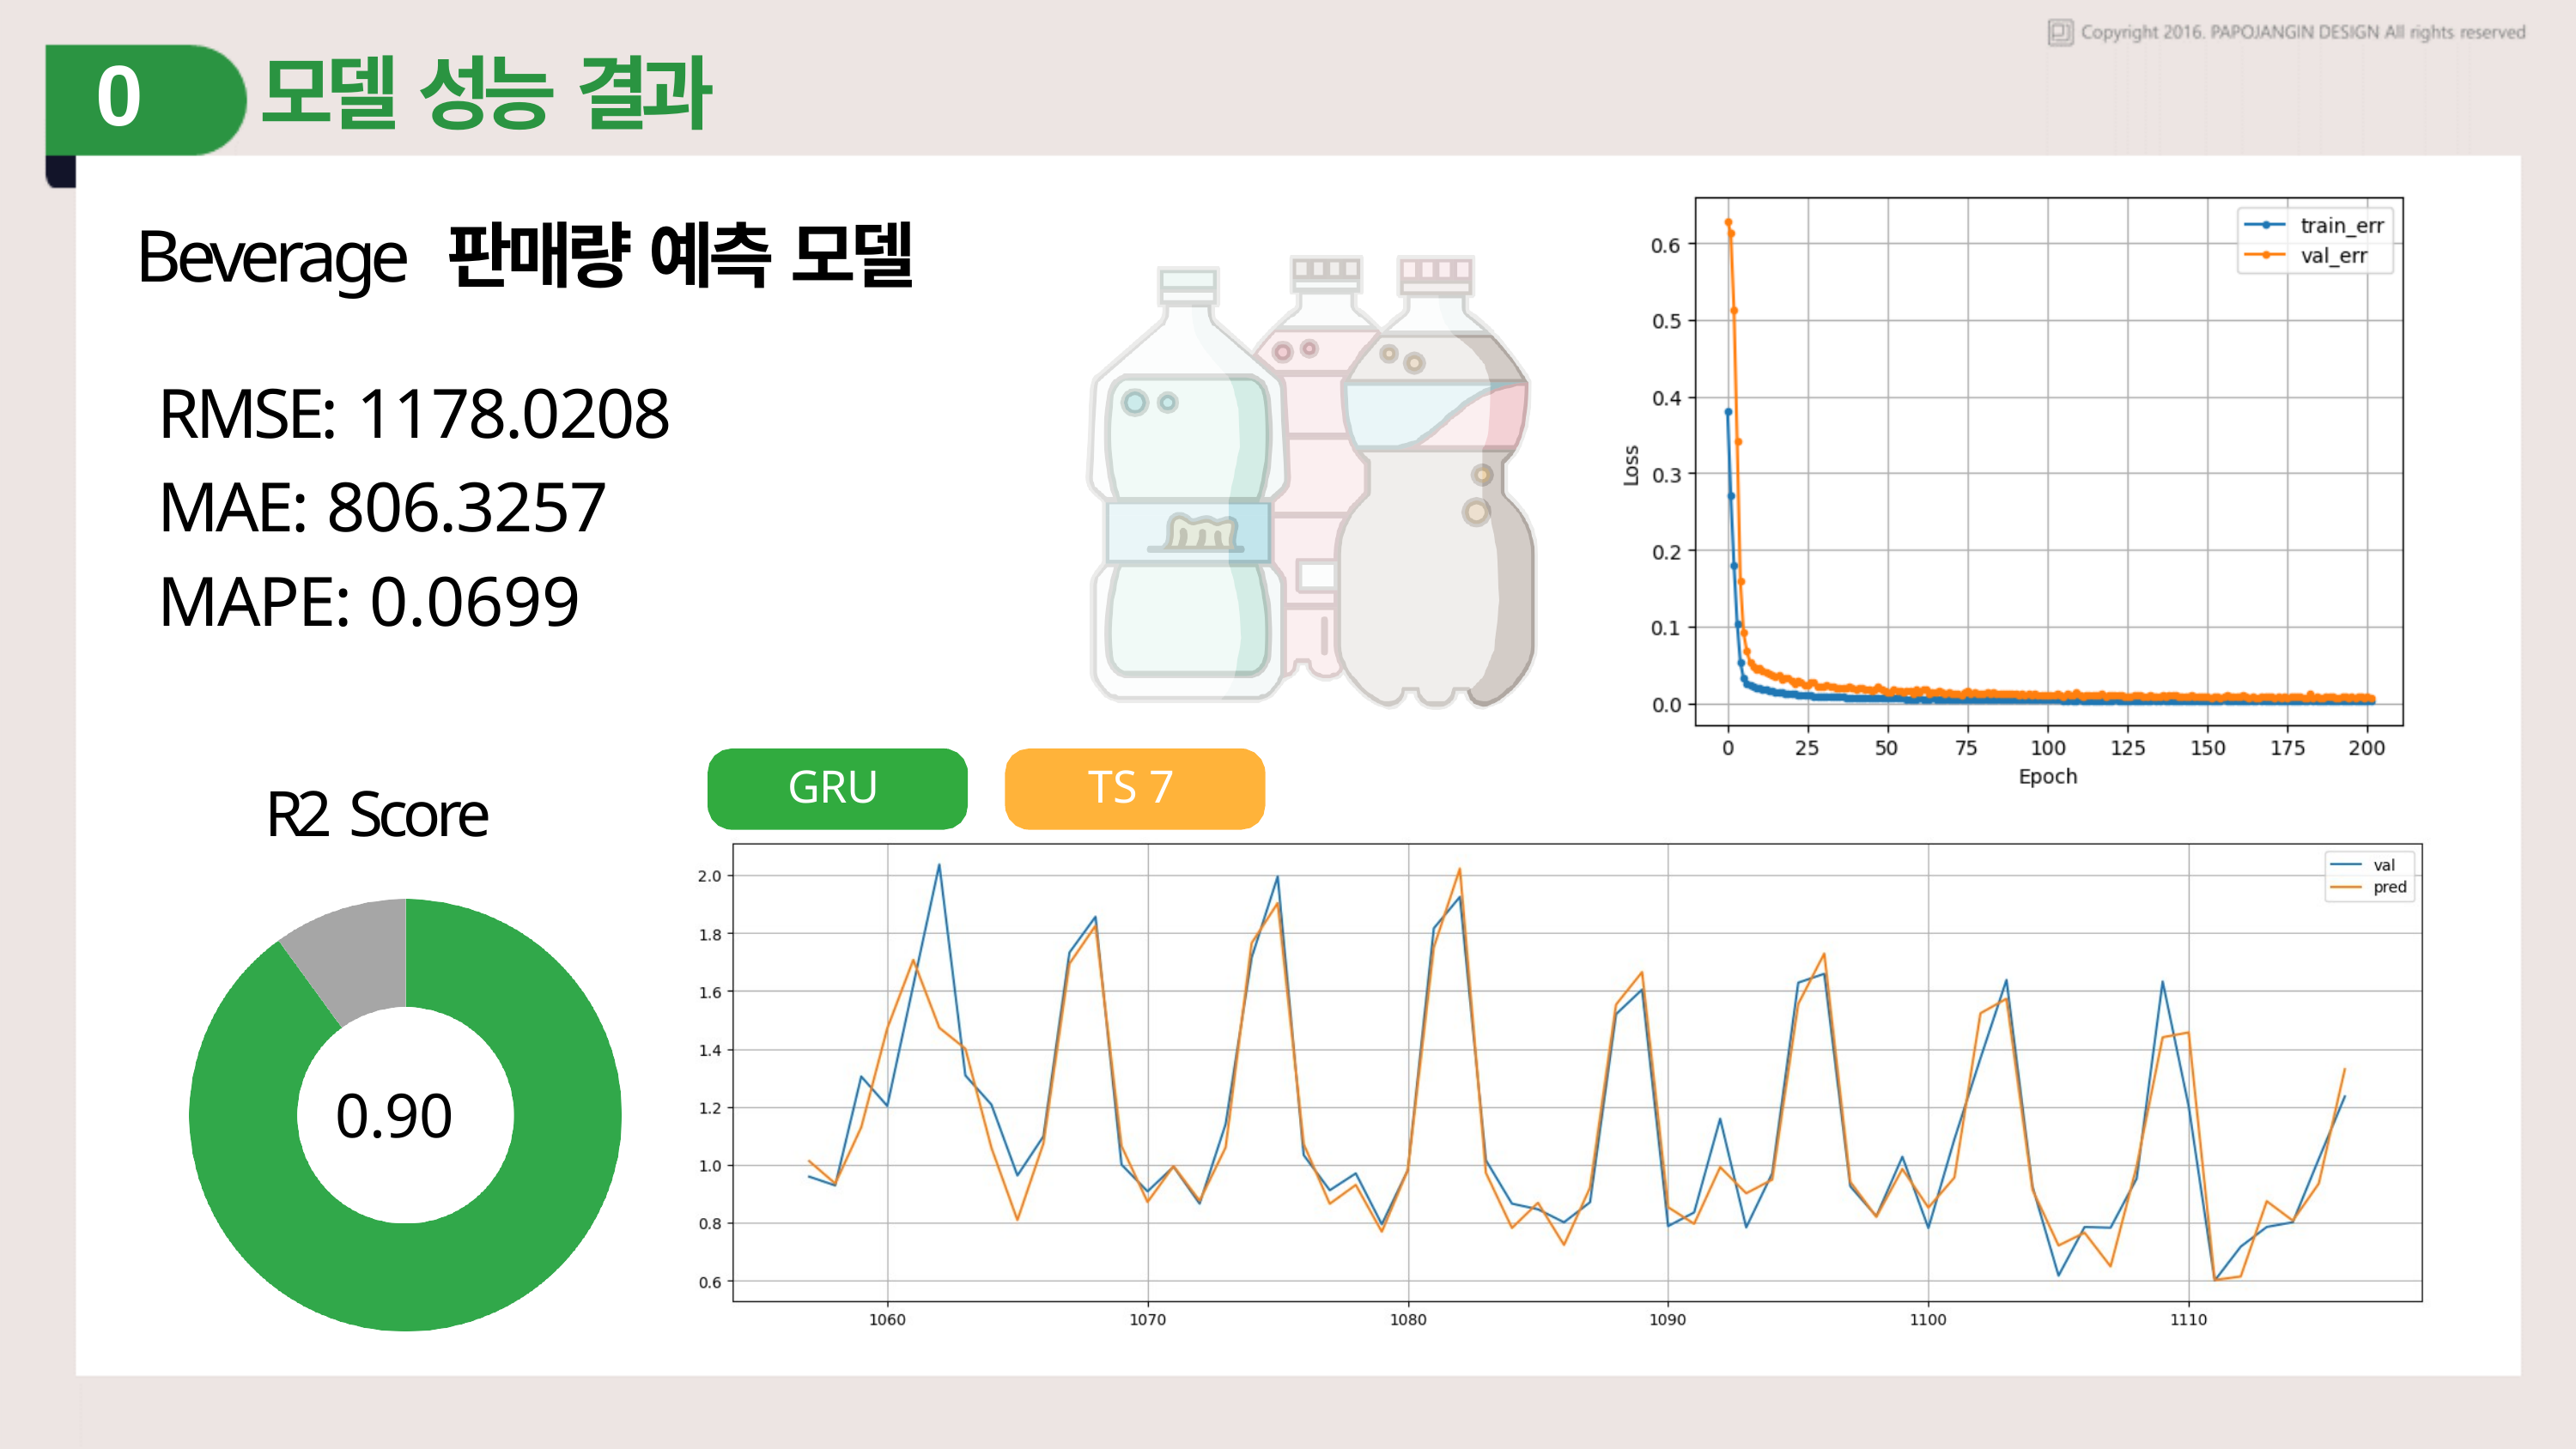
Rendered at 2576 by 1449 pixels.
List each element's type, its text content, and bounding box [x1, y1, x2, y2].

text_box TS 7 [1085, 756, 1185, 813]
text_box [708, 748, 969, 830]
text_box Beverage 판매량 예측 모델 RMSE: 1178.0208 MAE: 806.3257 MAPE: 0.0699 [133, 209, 977, 640]
text_box GRU [786, 756, 890, 813]
text_box R2 Score [263, 772, 534, 850]
picture [0, 0, 2576, 1449]
text_box [1005, 748, 1266, 830]
title 03 [94, 38, 189, 282]
text_box 모델 성능 결과 [258, 40, 723, 140]
